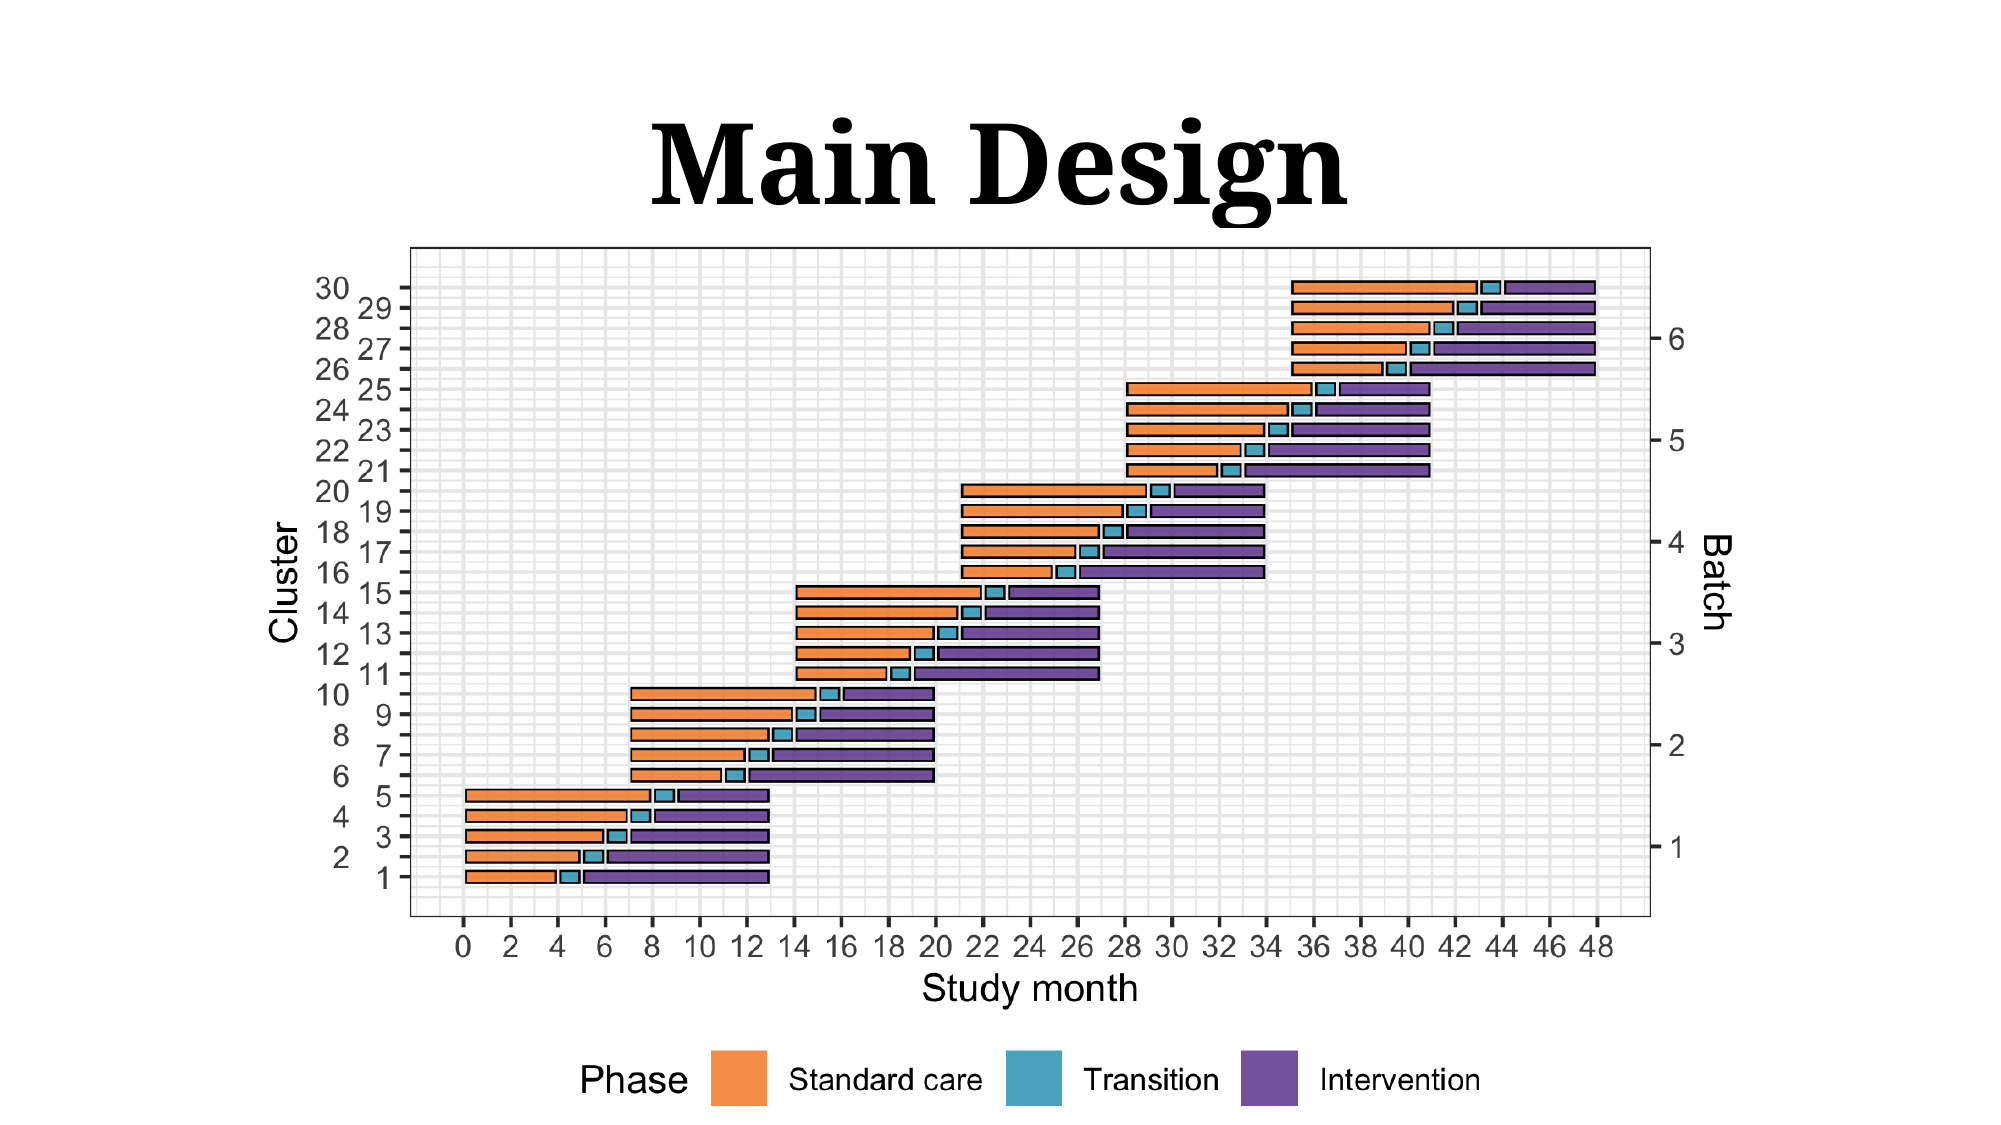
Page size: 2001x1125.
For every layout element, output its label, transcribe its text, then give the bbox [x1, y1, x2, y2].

picture [249, 227, 1751, 1125]
title Main Design [137, 59, 1863, 278]
